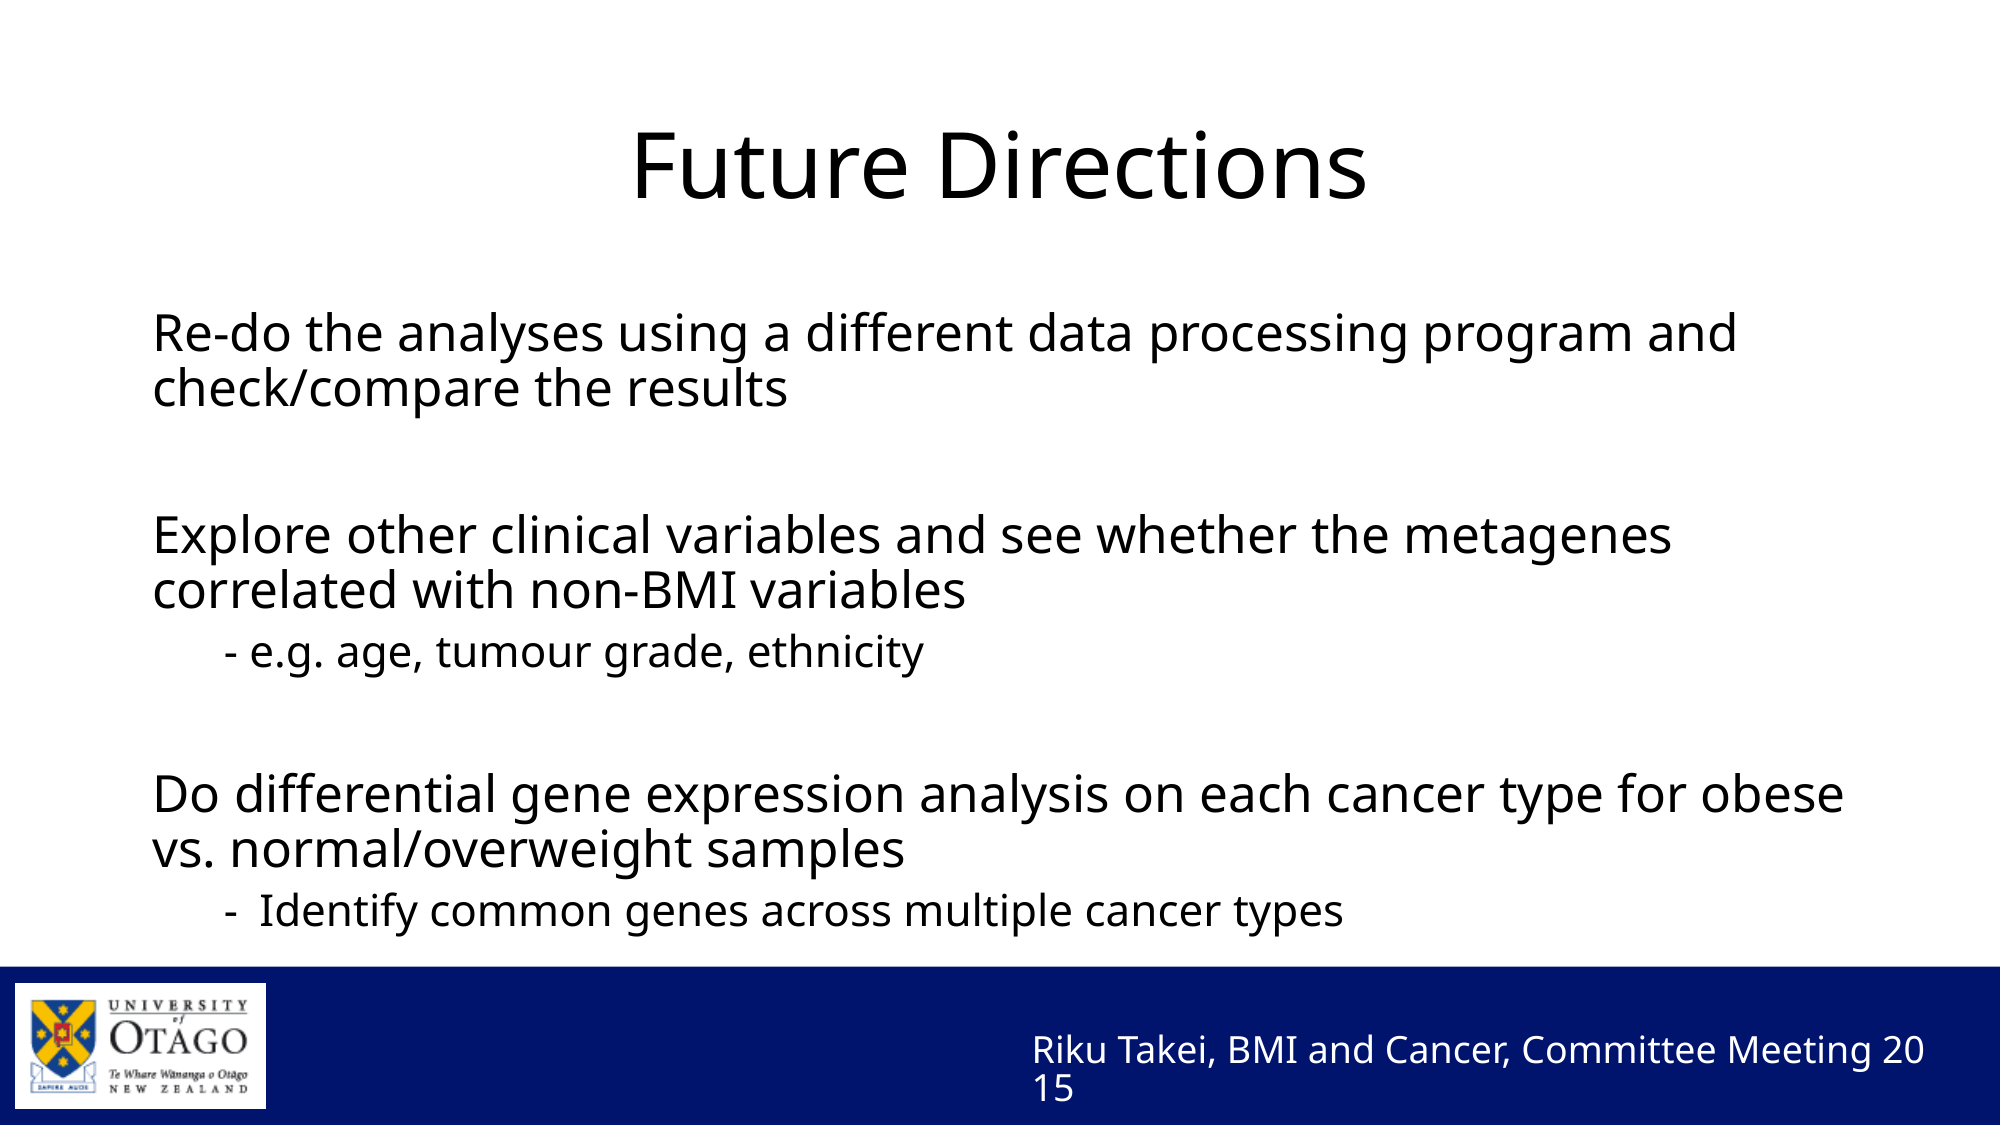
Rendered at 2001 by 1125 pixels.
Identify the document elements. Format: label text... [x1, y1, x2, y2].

picture [15, 983, 266, 1109]
footer Riku Takei, BMI and Cancer, Committee Meeting 2015 [1016, 1021, 1950, 1082]
list Re-do the analyses using a different data processing program and check/compare the results Explore other clinical variables and see whether the metagenes correlated with non-BMI variables - e.g. age, tumour grade, ethnicity Do differential gene expression analysis on each cancer type for obese vs. normal/overweight samples Identify common genes across multiple cancer types [137, 299, 1863, 945]
title Future Directions [137, 59, 1863, 278]
